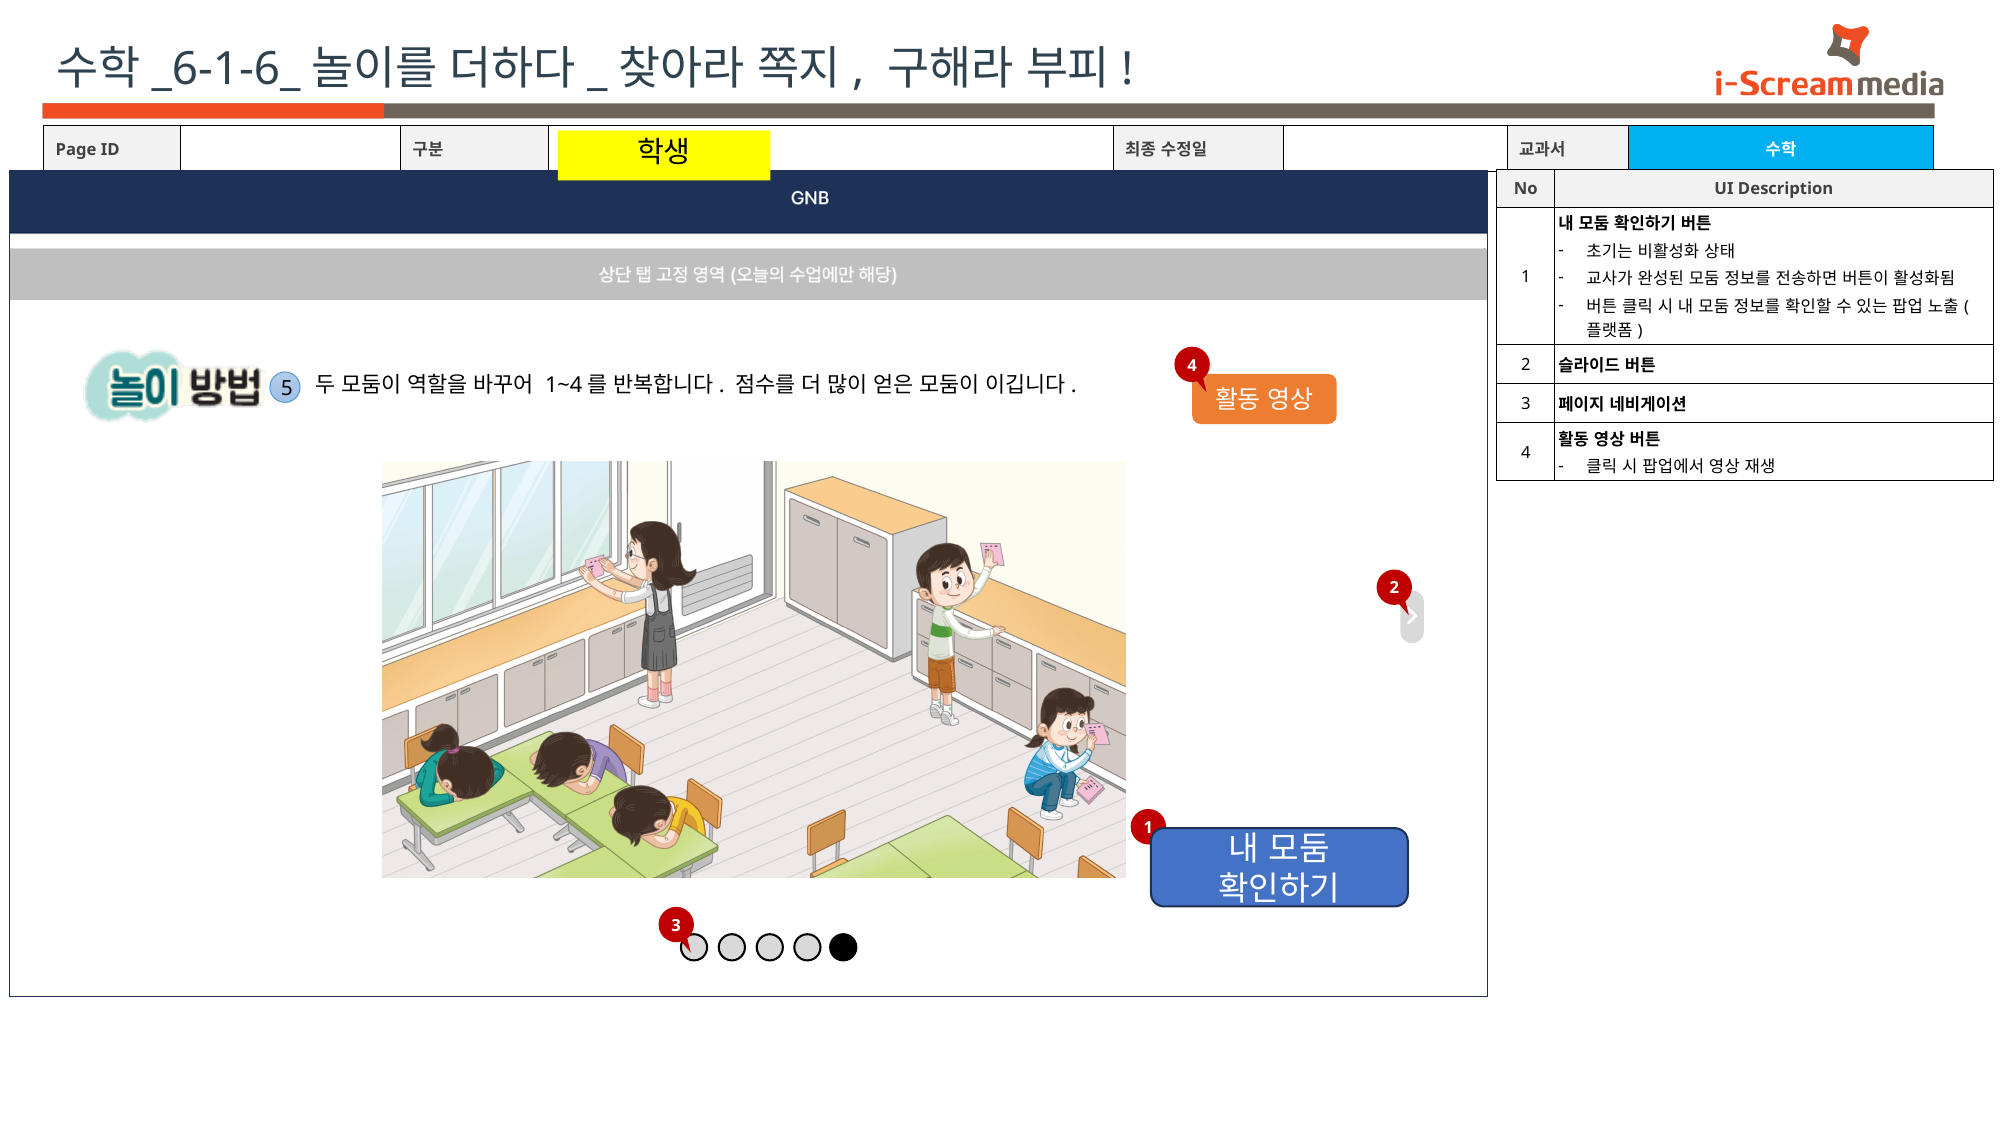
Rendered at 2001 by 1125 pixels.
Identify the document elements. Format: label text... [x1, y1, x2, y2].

table_cell 4 [1497, 423, 1554, 480]
text_box 4 [1175, 345, 1211, 394]
text_box 내 모둠 확인하기 [1149, 827, 1409, 908]
text_box 활동 영상 [1191, 372, 1338, 426]
text_box 1 [1129, 807, 1168, 846]
picture [1715, 23, 1944, 96]
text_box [269, 356, 1175, 403]
text_box 학생 [557, 130, 771, 181]
text_box 3 [657, 905, 695, 944]
picture [10, 171, 1487, 996]
table_cell 내 모둠 확인하기 버튼 초기는 비활성화 상태 교사가 완성된 모둠 정보를 전송하면 버튼이 활성화됨 버튼 클릭 시 내 모둠 정보를 확인할 수 있는 팝업 노출(플랫폼) [1555, 208, 1993, 344]
table_header UI Description [1555, 170, 1993, 207]
text_box 2 [1375, 568, 1414, 607]
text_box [1400, 590, 1424, 644]
table_cell 슬라이드 버튼 [1555, 345, 1993, 383]
table_cell 페이지 네비게이션 [1555, 384, 1993, 422]
table_cell 2 [1497, 345, 1554, 383]
table_cell 1 [1497, 208, 1554, 344]
title 수학_6-1-6_놀이를 더하다_찾아라 쪽지, 구해라 부피! [41, 44, 1683, 95]
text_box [680, 934, 857, 961]
table_cell 활동 영상 버튼 클릭 시 팝업에서 영상 재생 [1555, 423, 1993, 480]
table_cell 3 [1497, 384, 1554, 422]
table_header No [1497, 170, 1554, 207]
